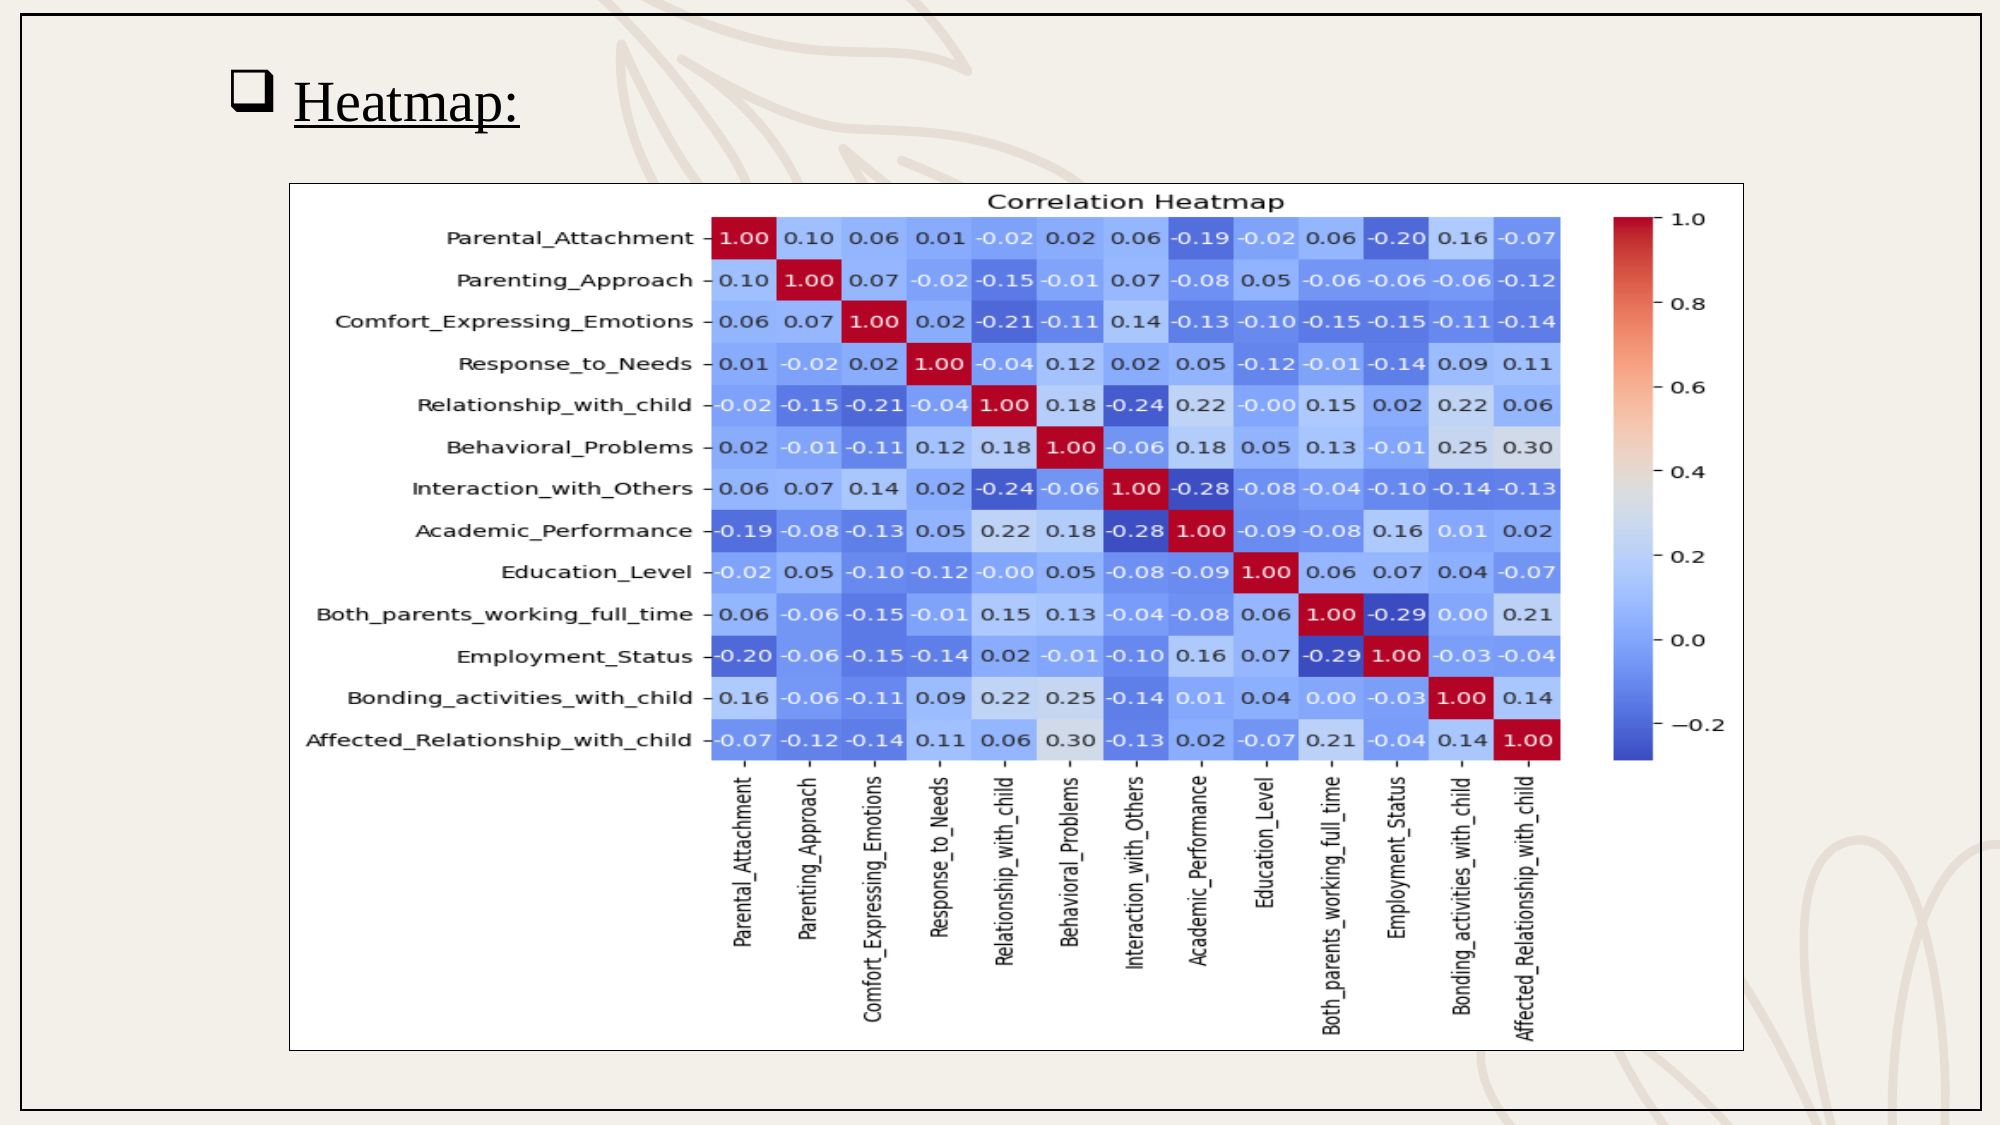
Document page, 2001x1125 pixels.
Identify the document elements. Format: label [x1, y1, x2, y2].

text_box [20, 13, 1982, 1111]
picture [289, 183, 1744, 1051]
